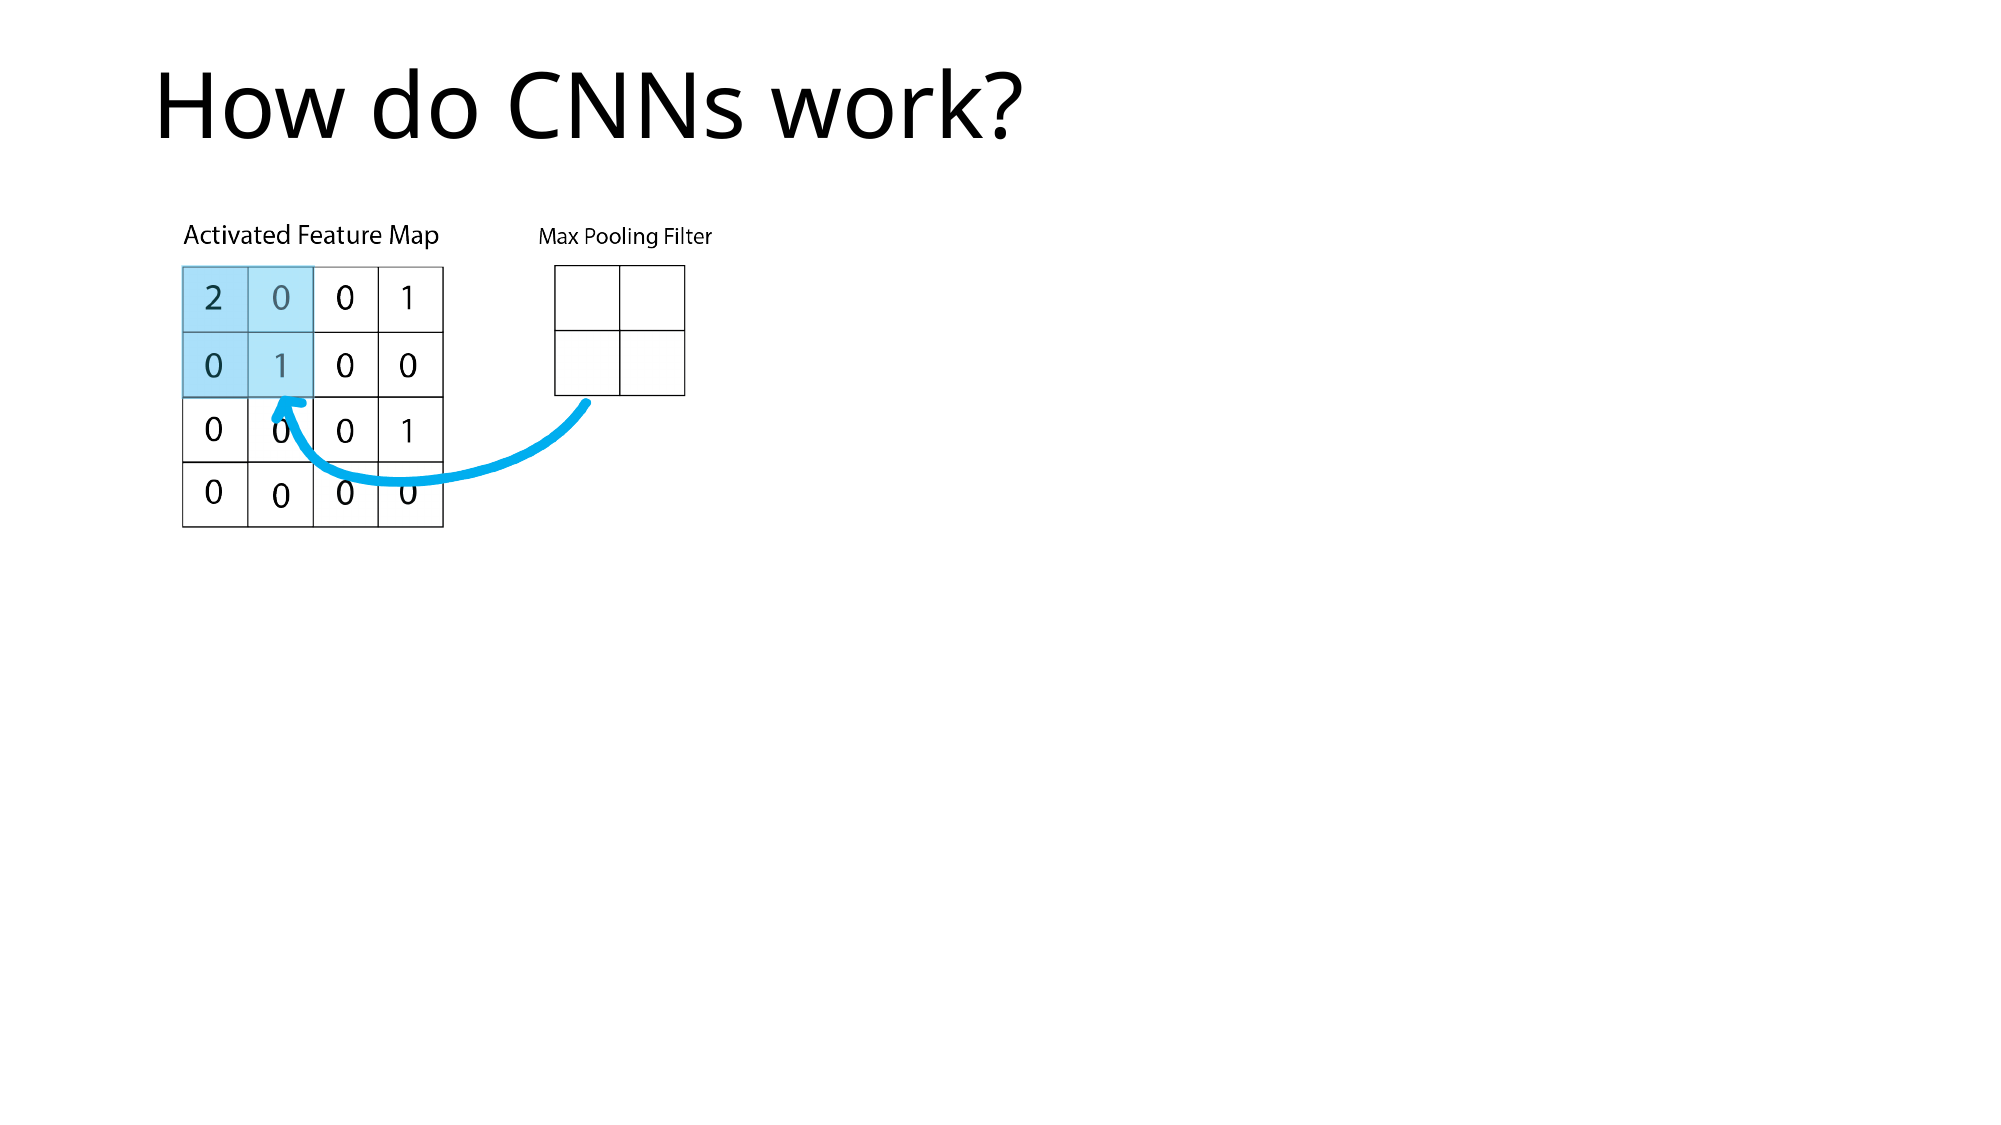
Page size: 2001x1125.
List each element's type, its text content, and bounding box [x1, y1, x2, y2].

picture [131, 209, 1386, 1102]
title How do CNNs work? [137, 0, 1863, 218]
